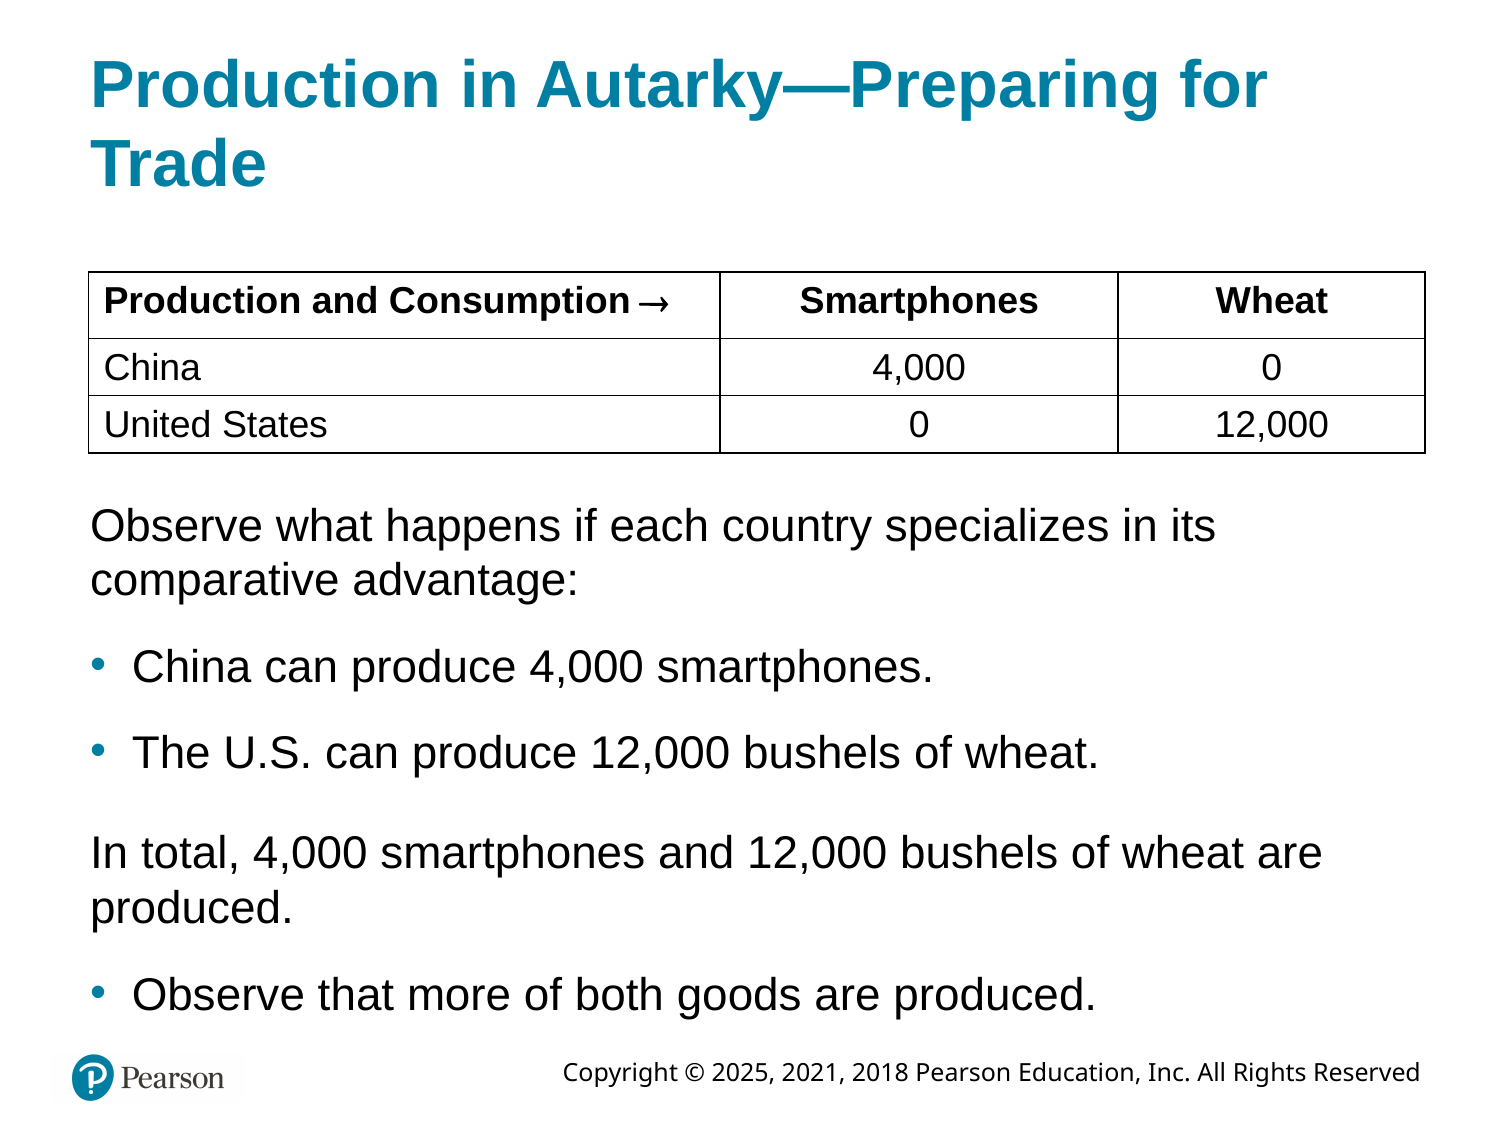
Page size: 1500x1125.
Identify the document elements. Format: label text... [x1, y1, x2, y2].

table_header Smartphones [721, 273, 1117, 338]
table_cell United States [89, 396, 719, 452]
table_cell 0 [1119, 339, 1424, 395]
table_cell 12,000 [1119, 396, 1424, 452]
list In total, 4,000 smartphones and 12,000 bushels of wheat are produced. Observe that more of both goods are produced. [75, 808, 1426, 1033]
list Observe what happens if each country specializes in its comparative advantage: China can produce 4,000 smartphones. The U.S. can produce 12,000 bushels of wheat. [75, 480, 1426, 789]
picture [51, 1053, 245, 1102]
table_cell China [89, 339, 719, 395]
table_header Wheat [1119, 273, 1424, 338]
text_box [633, 287, 684, 325]
title Production in Autarky—Preparing for Trade [75, 35, 1425, 216]
table_cell 4,000 [721, 339, 1117, 395]
table_cell 0 [721, 396, 1117, 452]
table_header Production and Consumption A right arrow [89, 273, 719, 338]
